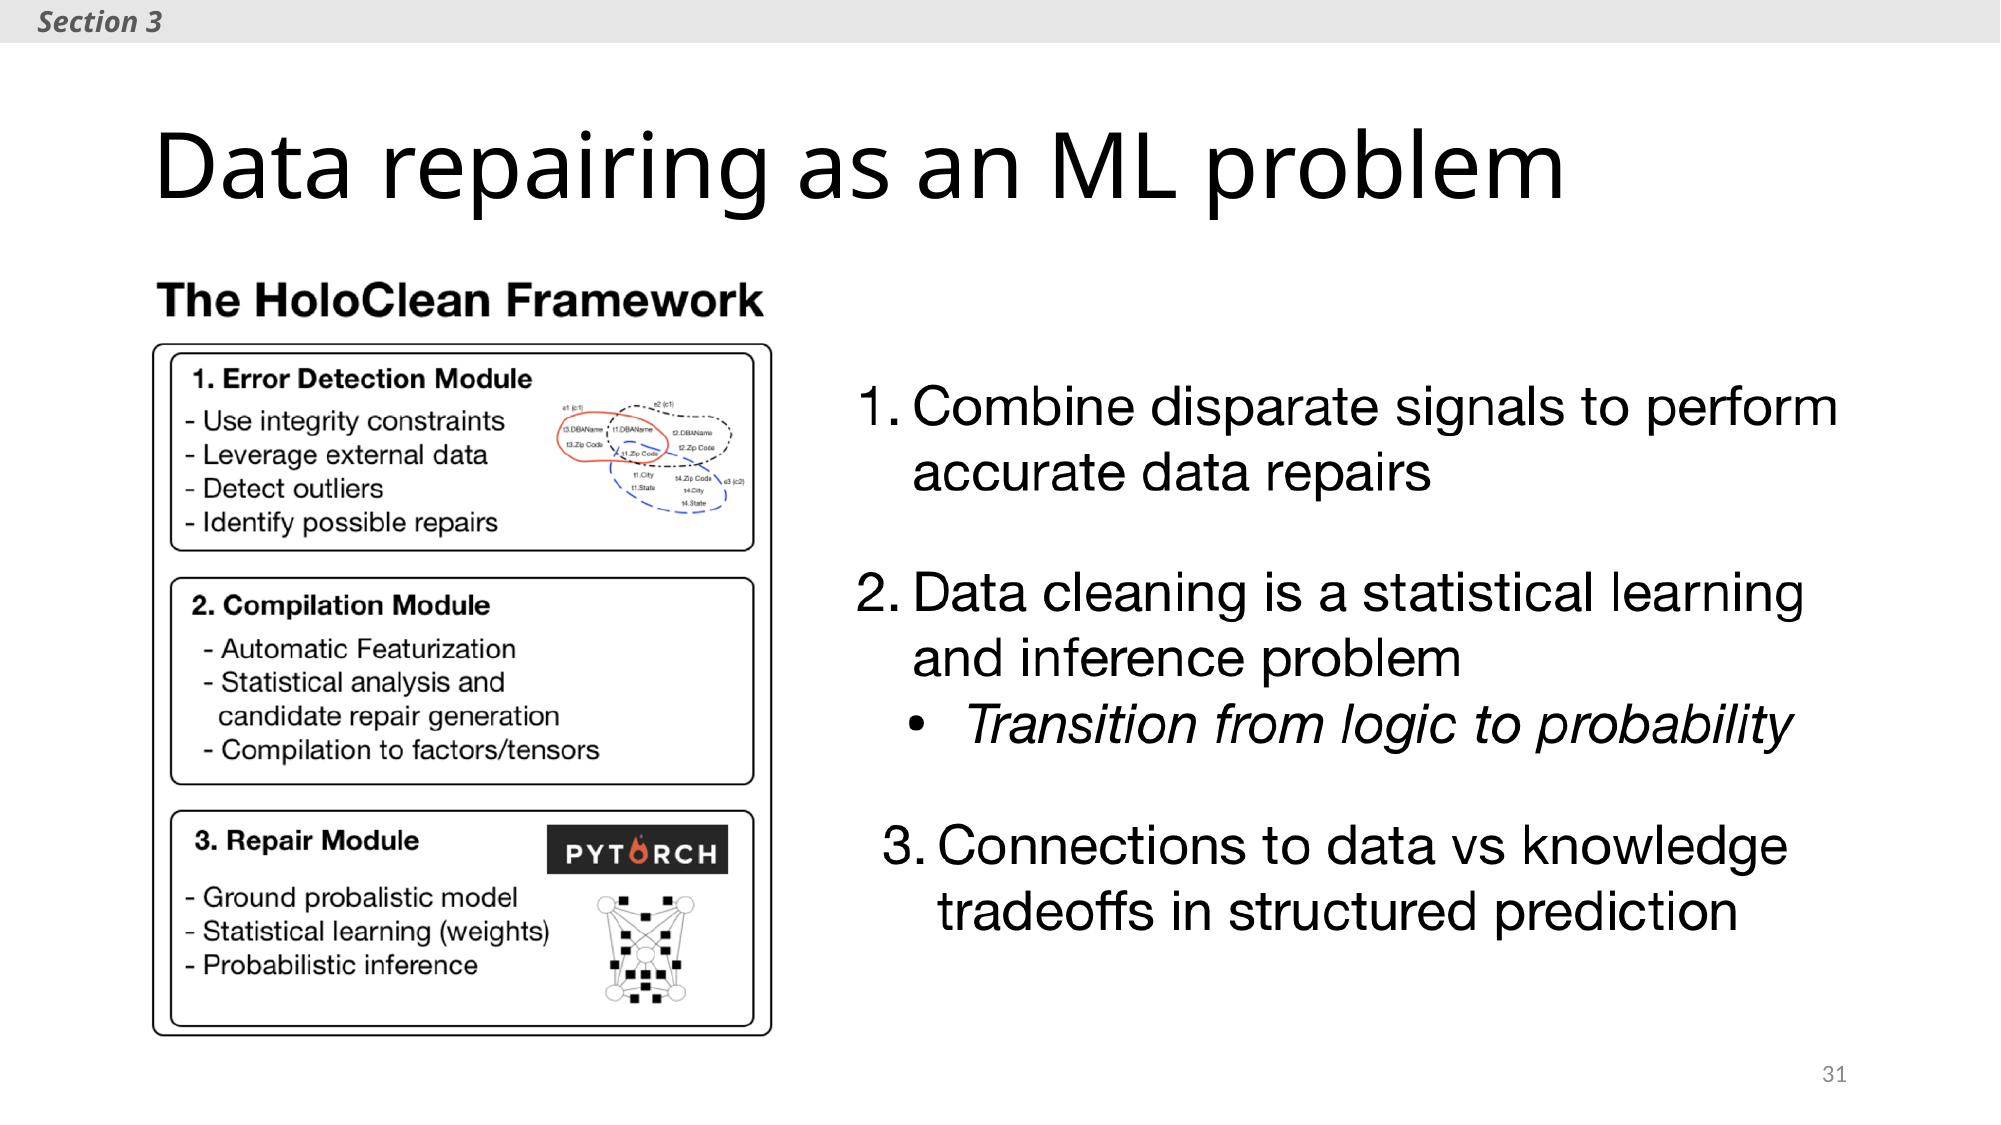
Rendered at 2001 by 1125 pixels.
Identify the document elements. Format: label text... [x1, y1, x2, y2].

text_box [0, 0, 2000, 47]
picture [146, 270, 1854, 1043]
slide_number 31 [1412, 1042, 1863, 1103]
title Data repairing as an ML problem [137, 59, 1863, 278]
